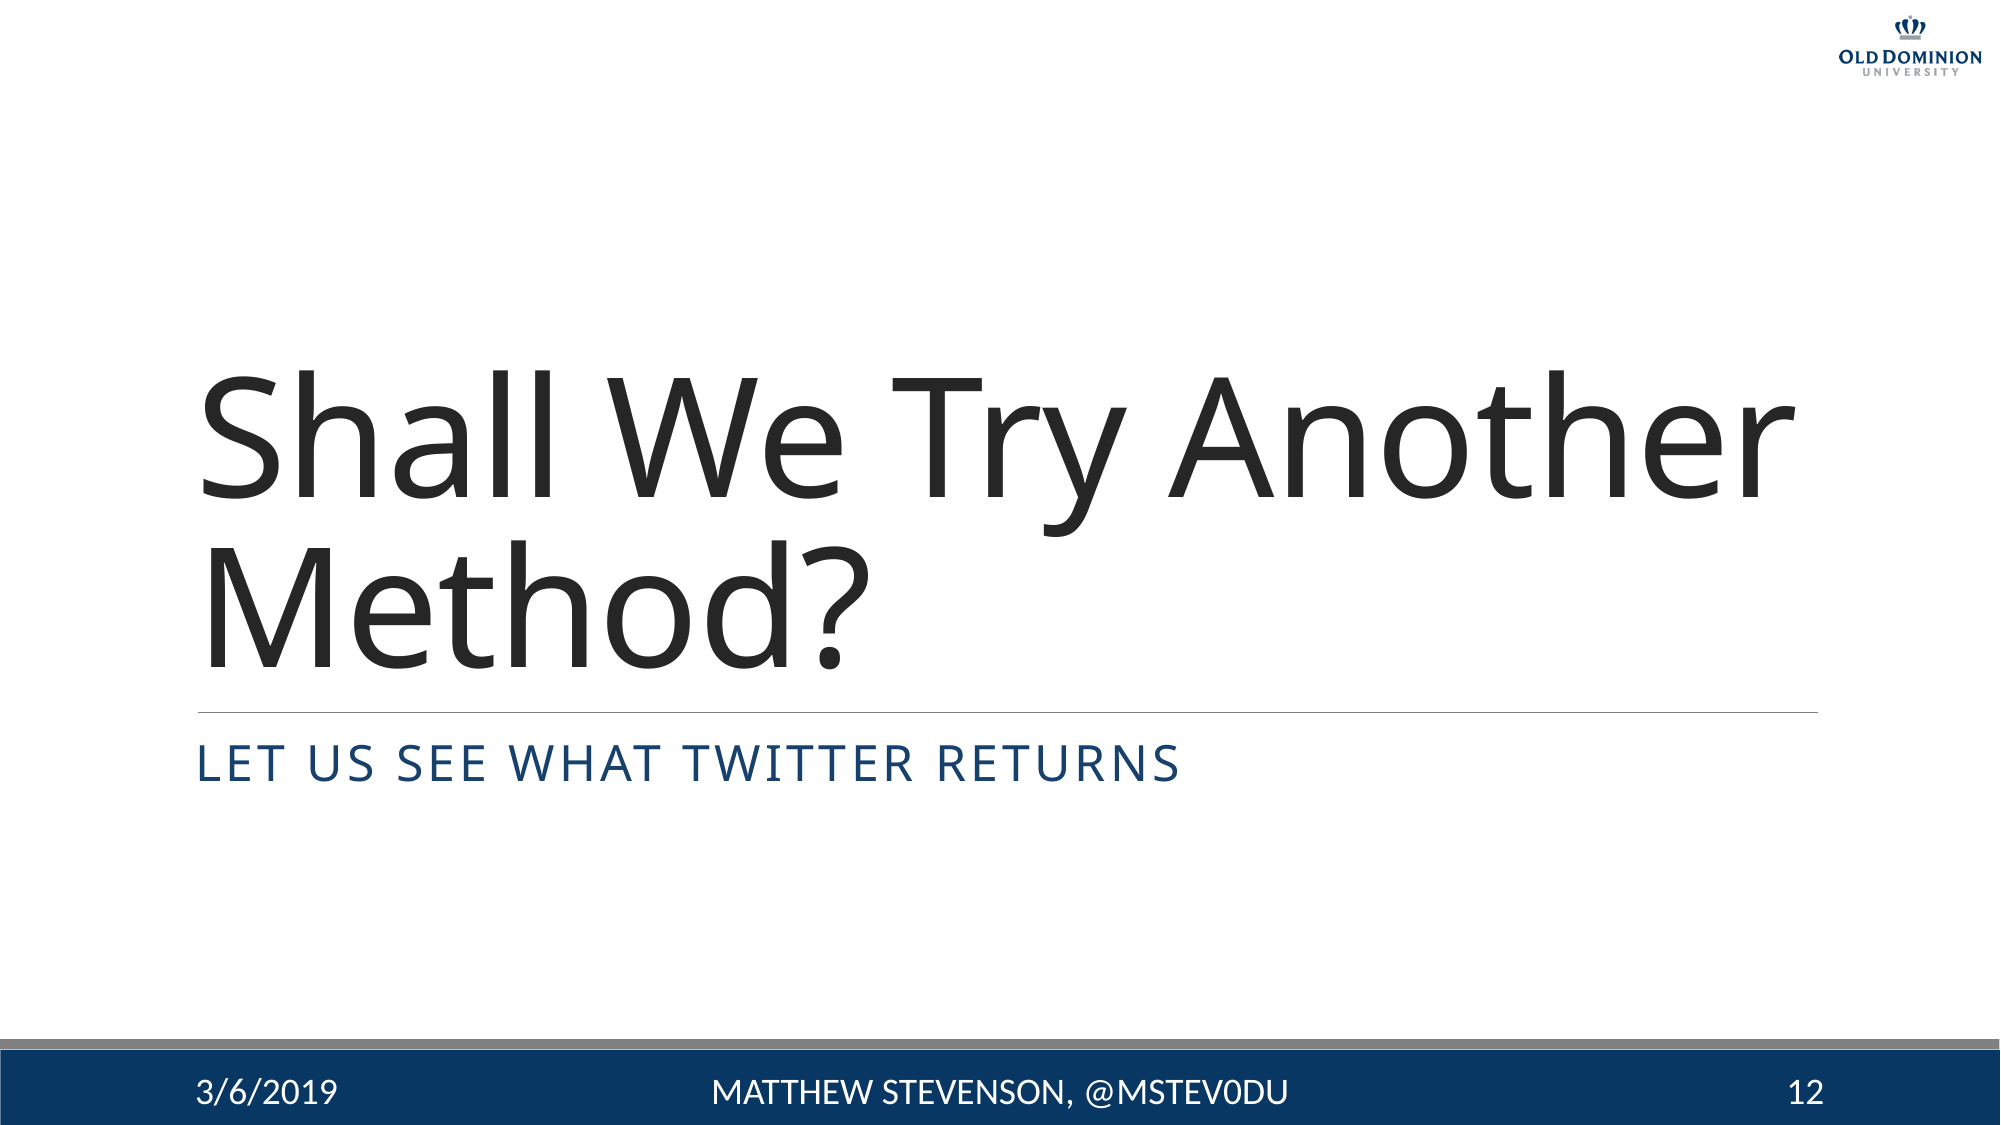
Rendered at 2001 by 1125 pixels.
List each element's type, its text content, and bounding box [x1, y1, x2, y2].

title Shall We Try Another Method? [180, 124, 1830, 710]
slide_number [180, 1059, 586, 1120]
picture [1839, 15, 1982, 76]
subtitle Let Us See What Twitter Returns [180, 730, 1831, 919]
footer Matthew Stevenson, @mstev0du [604, 1059, 1396, 1120]
slide_number 12 [1624, 1059, 1840, 1120]
